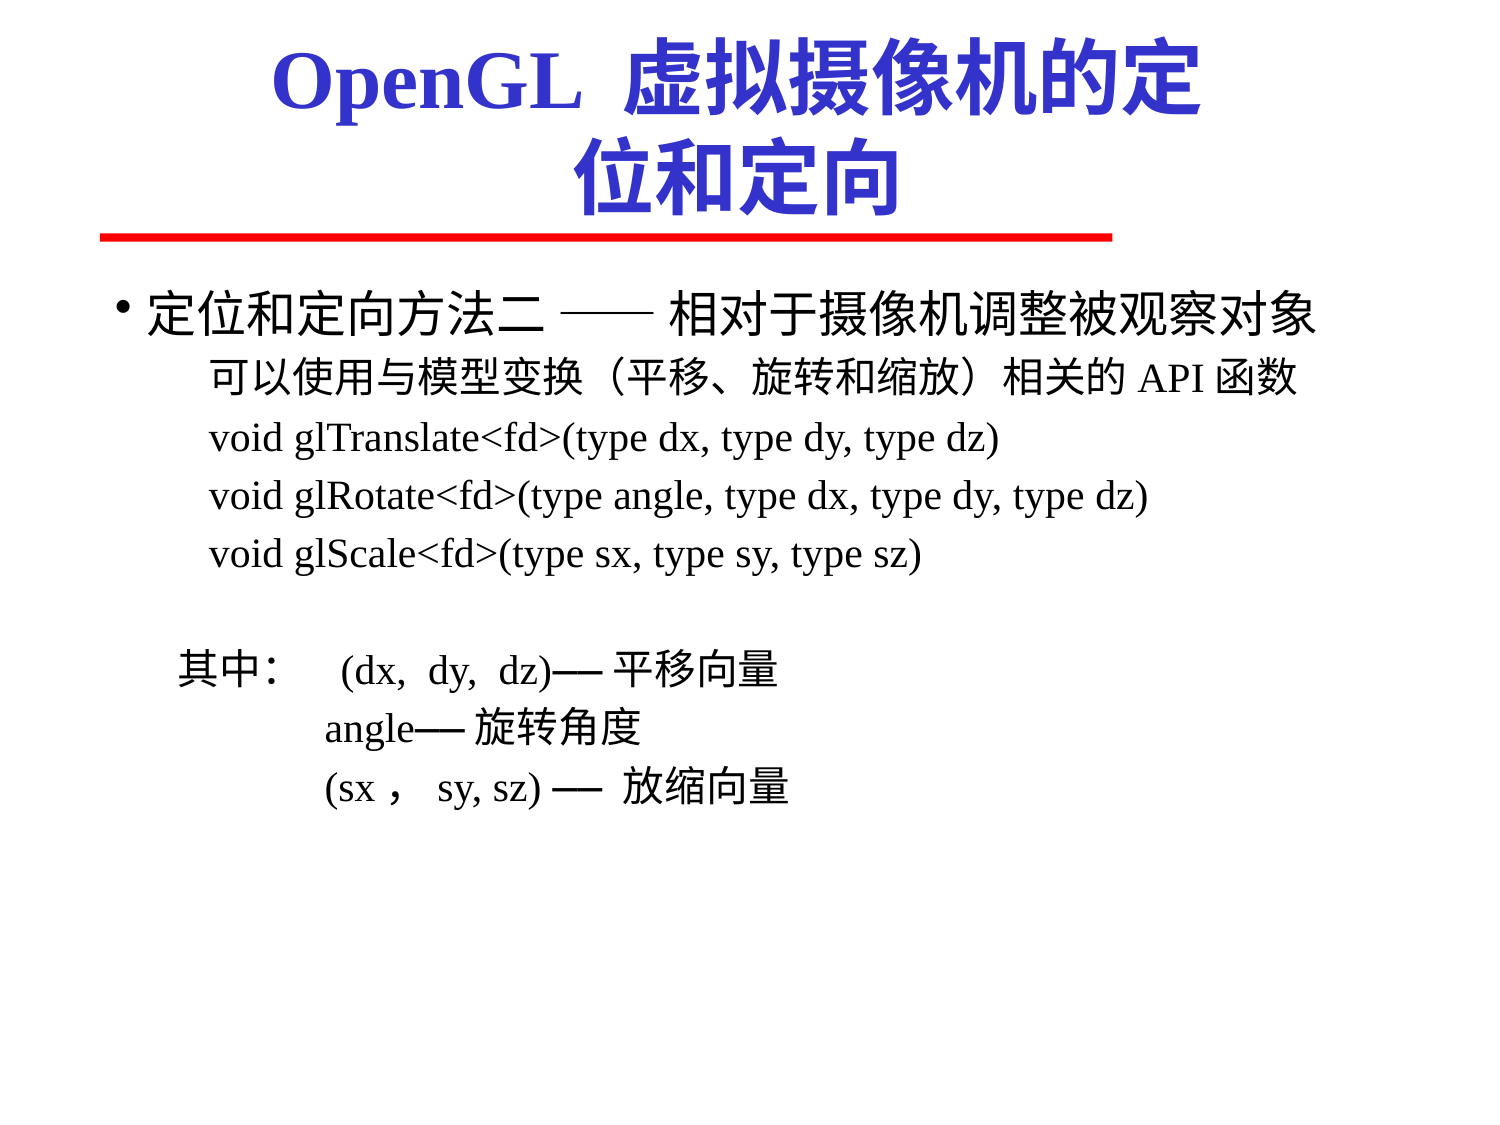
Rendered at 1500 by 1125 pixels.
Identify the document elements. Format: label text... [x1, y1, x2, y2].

list 定位和定向方法二 —— 相对于摄像机调整被观察对象 可以使用与模型变换（平移、旋转和缩放）相关的API函数 void glTranslate<fd>(type dx, type dy, type dz) void glRotate<fd>(type angle, type dx, type dy, type dz) void glScale<fd>(type sx, type sy, type sz) 其中： (dx, dy, dz)——平移向量 angle——旋转角度 (sx，sy, sz) —— 放缩向量 [99, 275, 1375, 1050]
title OpenGL 虚拟摄像机的定位和定向 [225, 37, 1250, 213]
